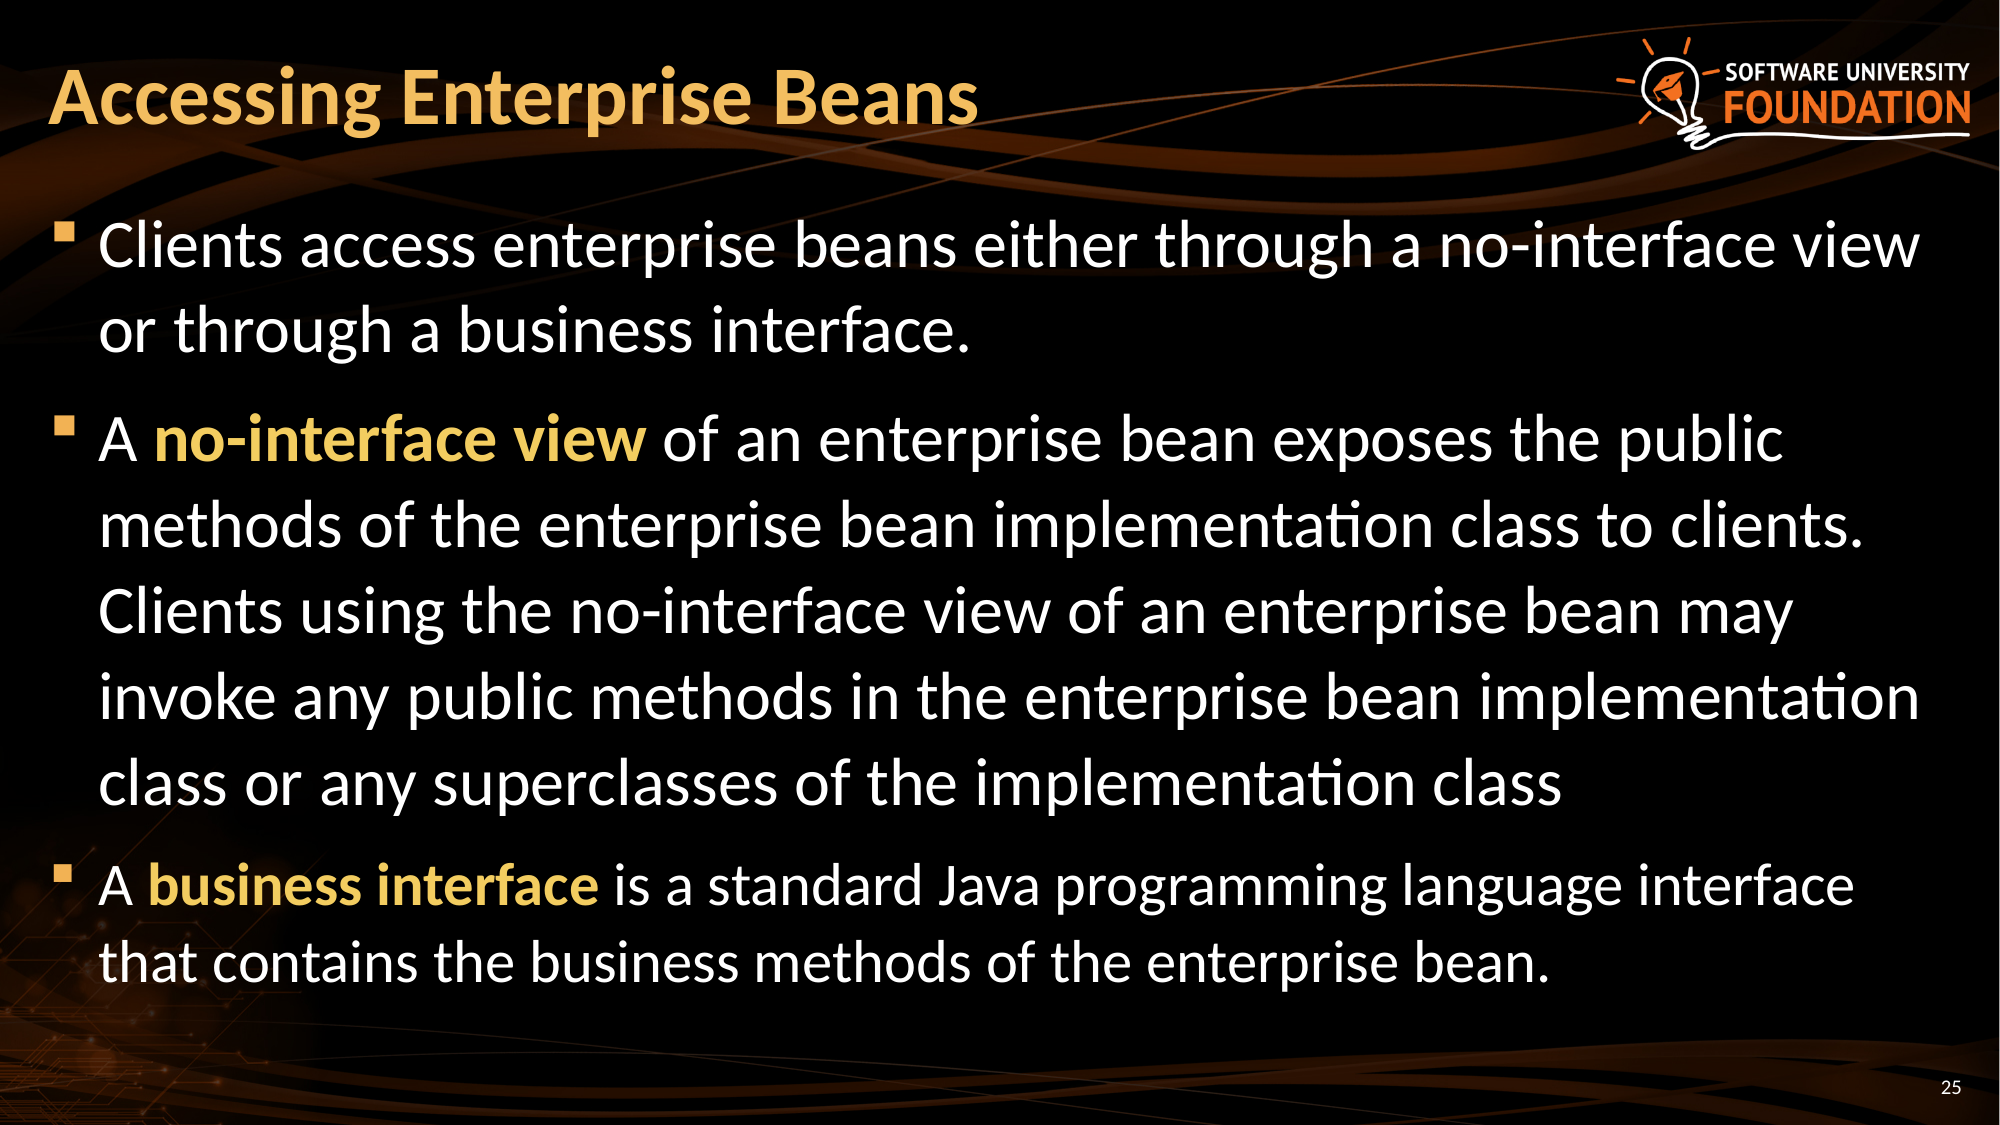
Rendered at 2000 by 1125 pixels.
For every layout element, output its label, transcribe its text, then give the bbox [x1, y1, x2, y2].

slide_number 25 [1897, 1071, 1968, 1103]
picture [0, 0, 2000, 1125]
title Accessing Enterprise Beans [31, 6, 1603, 189]
list Clients access enterprise beans either through a no-interface view or through a business interface. A no-interface view of an enterprise bean exposes the public methods of the enterprise bean implementation class to clients. Clients using the no-interface view of an enterprise bean may invoke any public methods in the enterprise bean implementation class or any superclasses of the implementation class A business interface is a standard Java programming language interface that contains the business methods of the enterprise bean. [31, 188, 1968, 1071]
